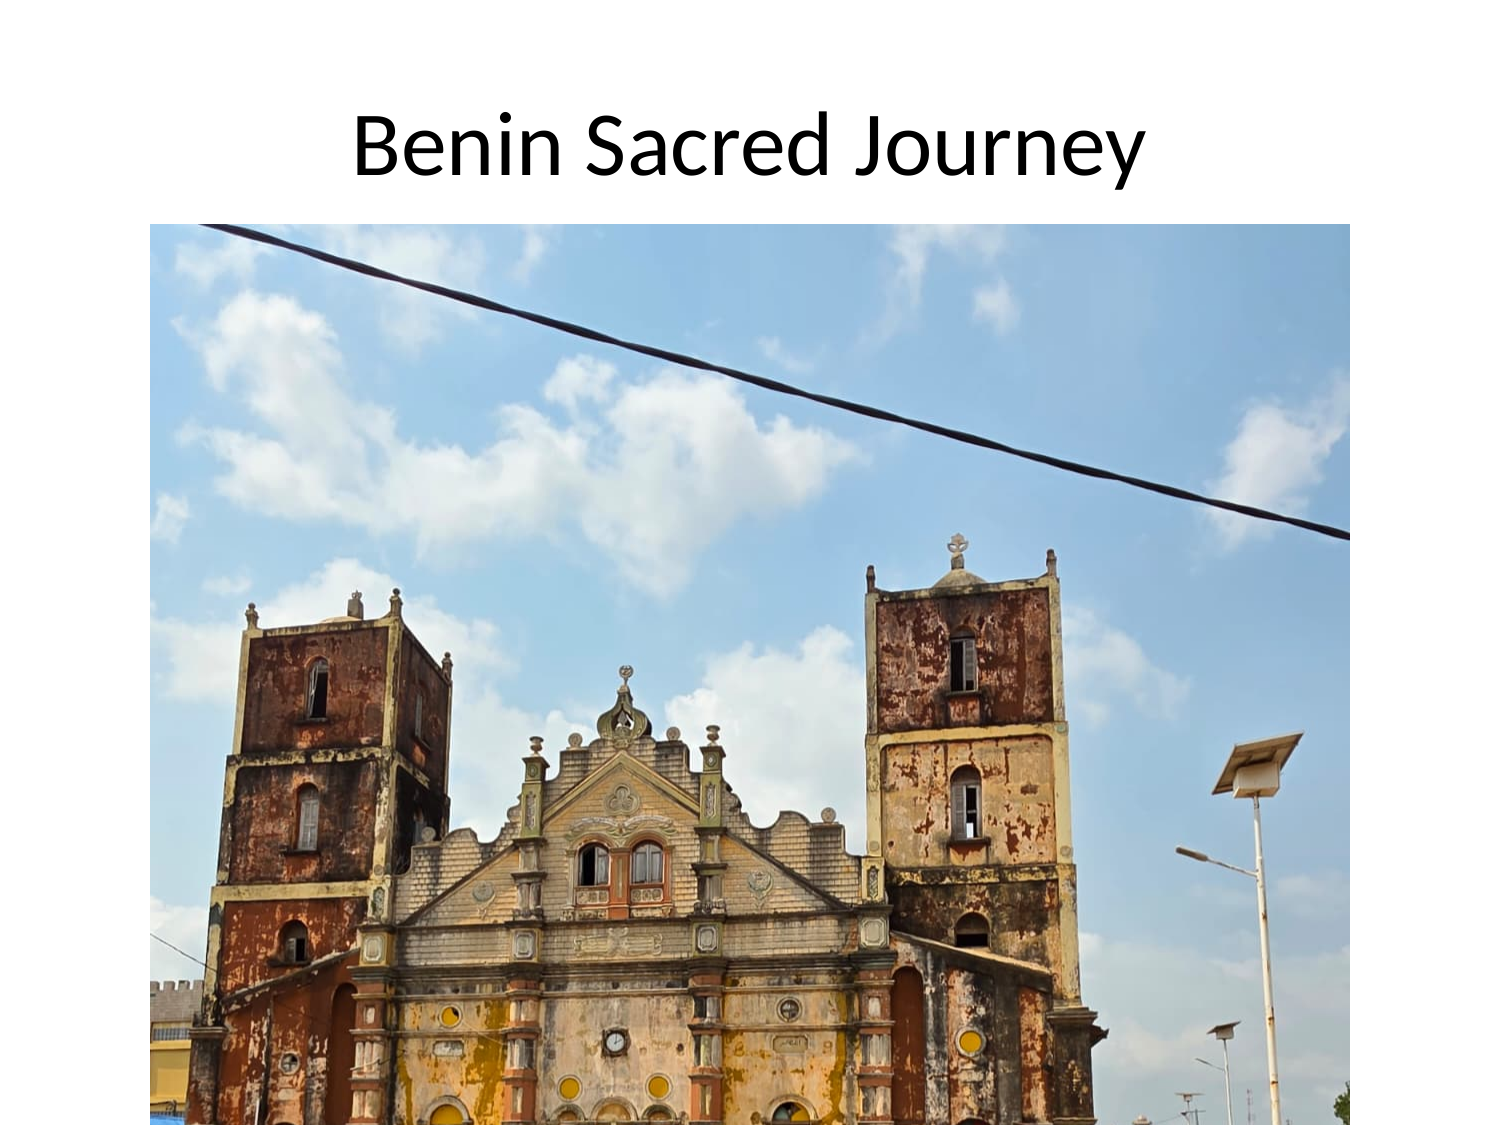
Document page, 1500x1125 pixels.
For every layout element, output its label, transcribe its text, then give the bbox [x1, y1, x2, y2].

picture [149, 224, 1351, 1125]
title Benin Sacred Journey [75, 45, 1425, 233]
